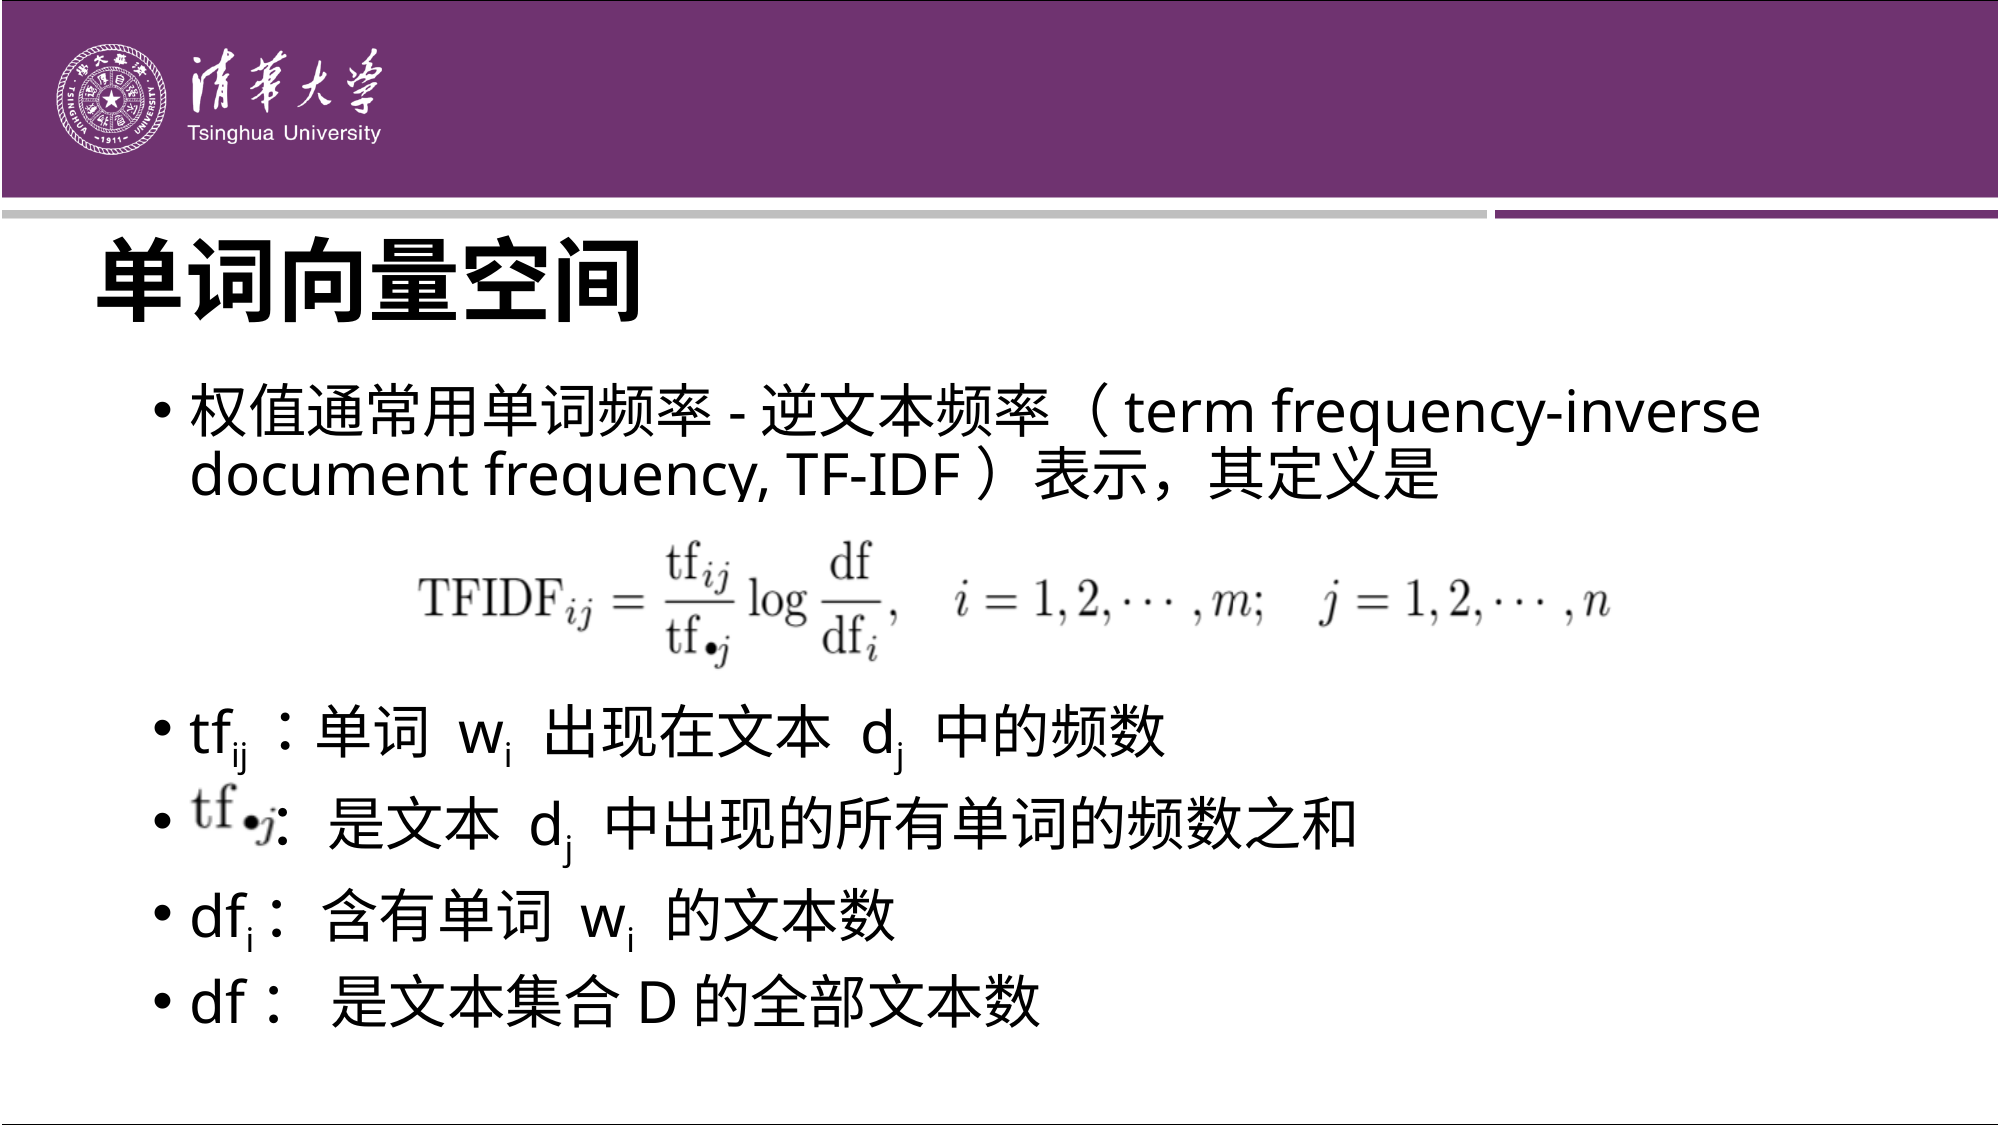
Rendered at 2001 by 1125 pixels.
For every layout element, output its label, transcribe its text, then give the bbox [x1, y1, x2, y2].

picture [2, 0, 1998, 1125]
title 单词向量空间 [78, 176, 666, 394]
list 权值通常用单词频率-逆文本频率（term frequency-inverse document frequency, TF-IDF）表示，其定义是 tfij：单词 wi 出现在文本 dj 中的频数 ：是文本 dj 中出现的所有单词的频数之和 dfi：含有单词 wi 的文本数 df： 是文本集合D的全部文本数 [137, 374, 1863, 1089]
